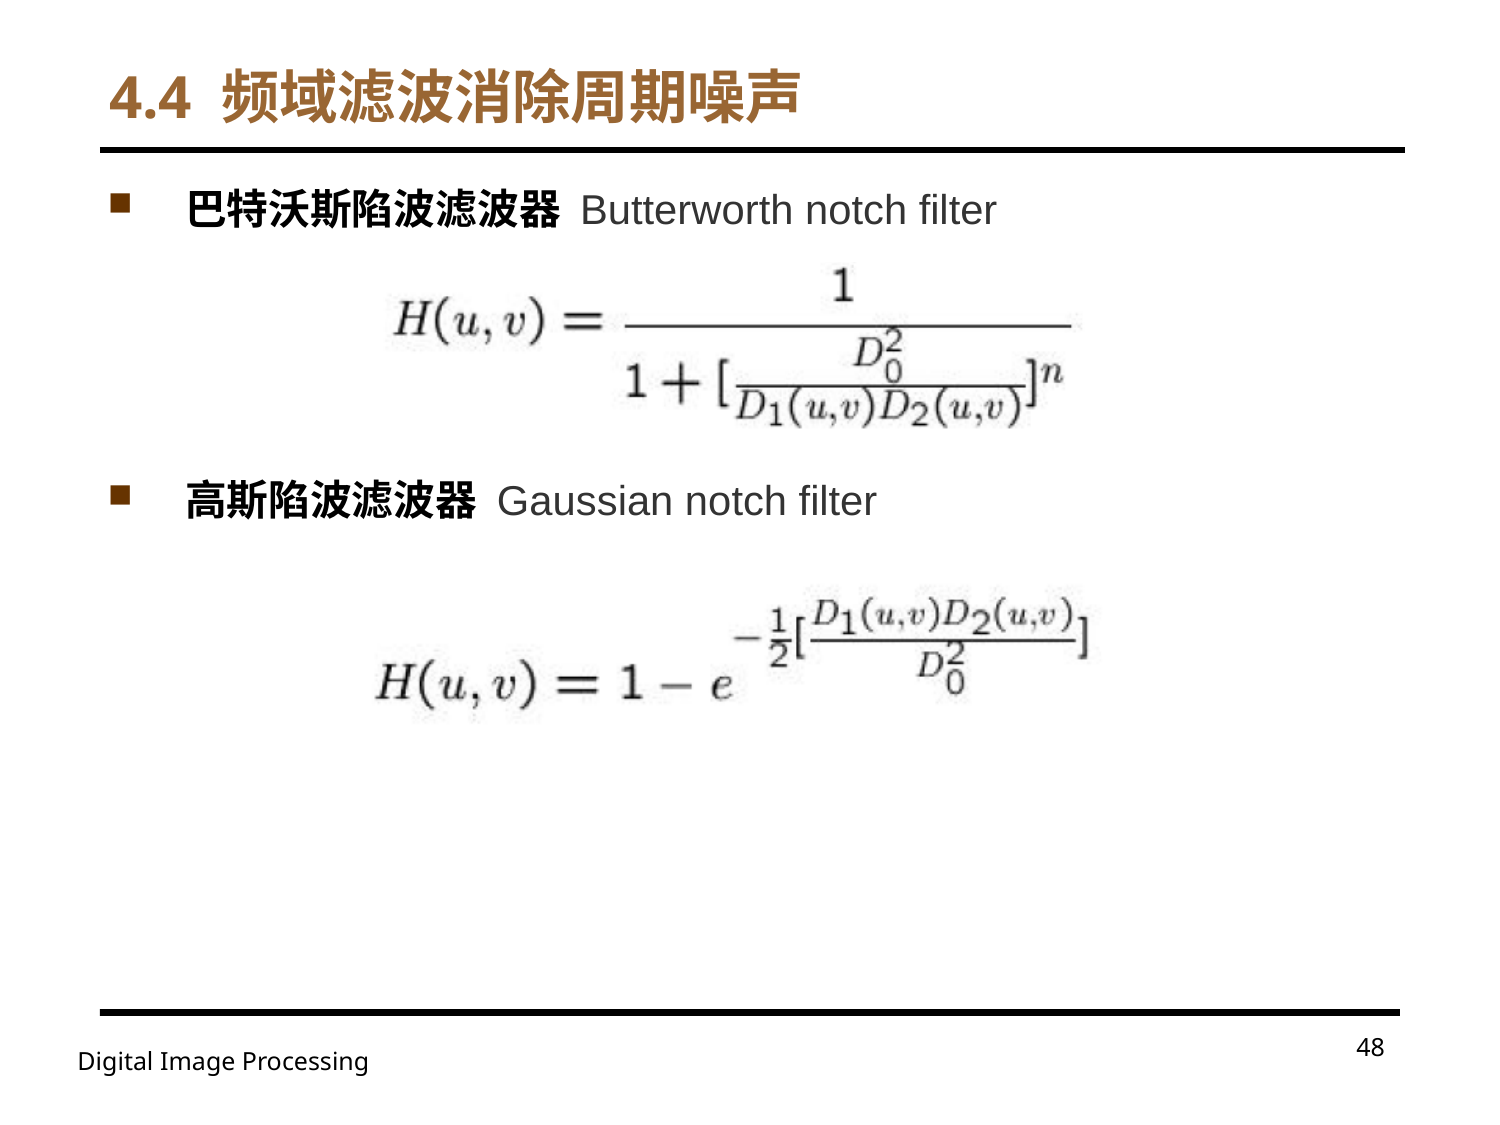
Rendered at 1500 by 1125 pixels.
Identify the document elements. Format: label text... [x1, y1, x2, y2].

title 4.4 频域滤波消除周期噪声 [94, 50, 1407, 138]
picture [344, 567, 1156, 747]
picture [370, 262, 1131, 435]
slide_number Digital Image Processing [62, 1037, 488, 1116]
list 巴特沃斯陷波滤波器 Butterworth notch filter 高斯陷波滤波器 Gaussian notch filter [92, 174, 1406, 988]
slide_number 48 [1074, 1024, 1400, 1103]
